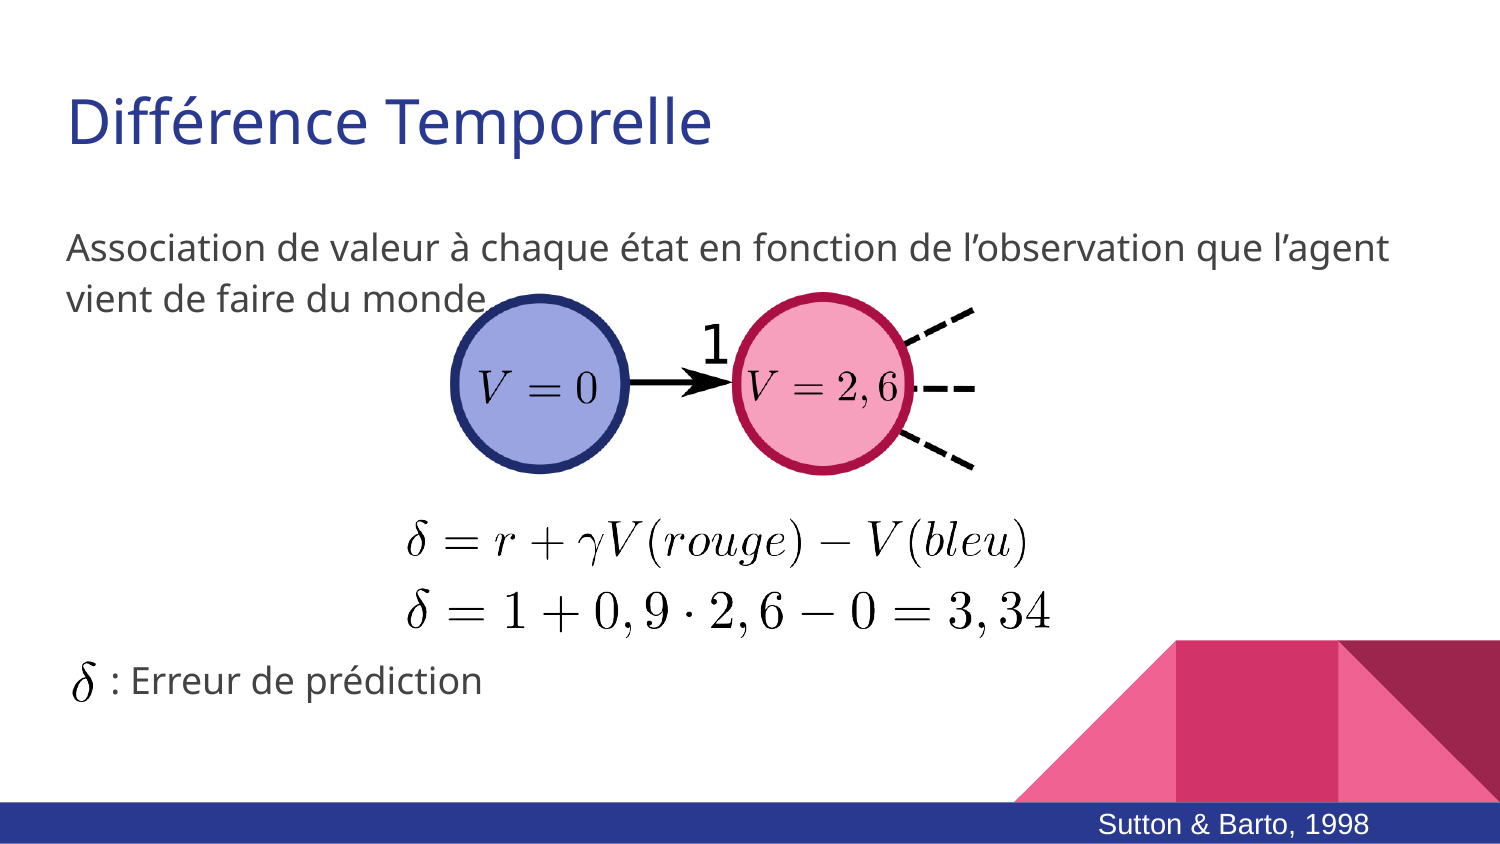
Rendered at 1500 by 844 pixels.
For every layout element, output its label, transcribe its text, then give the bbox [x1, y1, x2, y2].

list Association de valeur à chaque état en fonction de l’observation que l’agent vient de faire du monde. [51, 201, 1449, 327]
picture [72, 661, 96, 702]
picture [406, 588, 1050, 638]
picture [307, 292, 1192, 568]
text_box Sutton & Barto, 1998 [1082, 790, 1500, 830]
text_box : Erreur de prédiction [95, 641, 1429, 761]
title Différence Temporelle [51, 67, 1449, 167]
